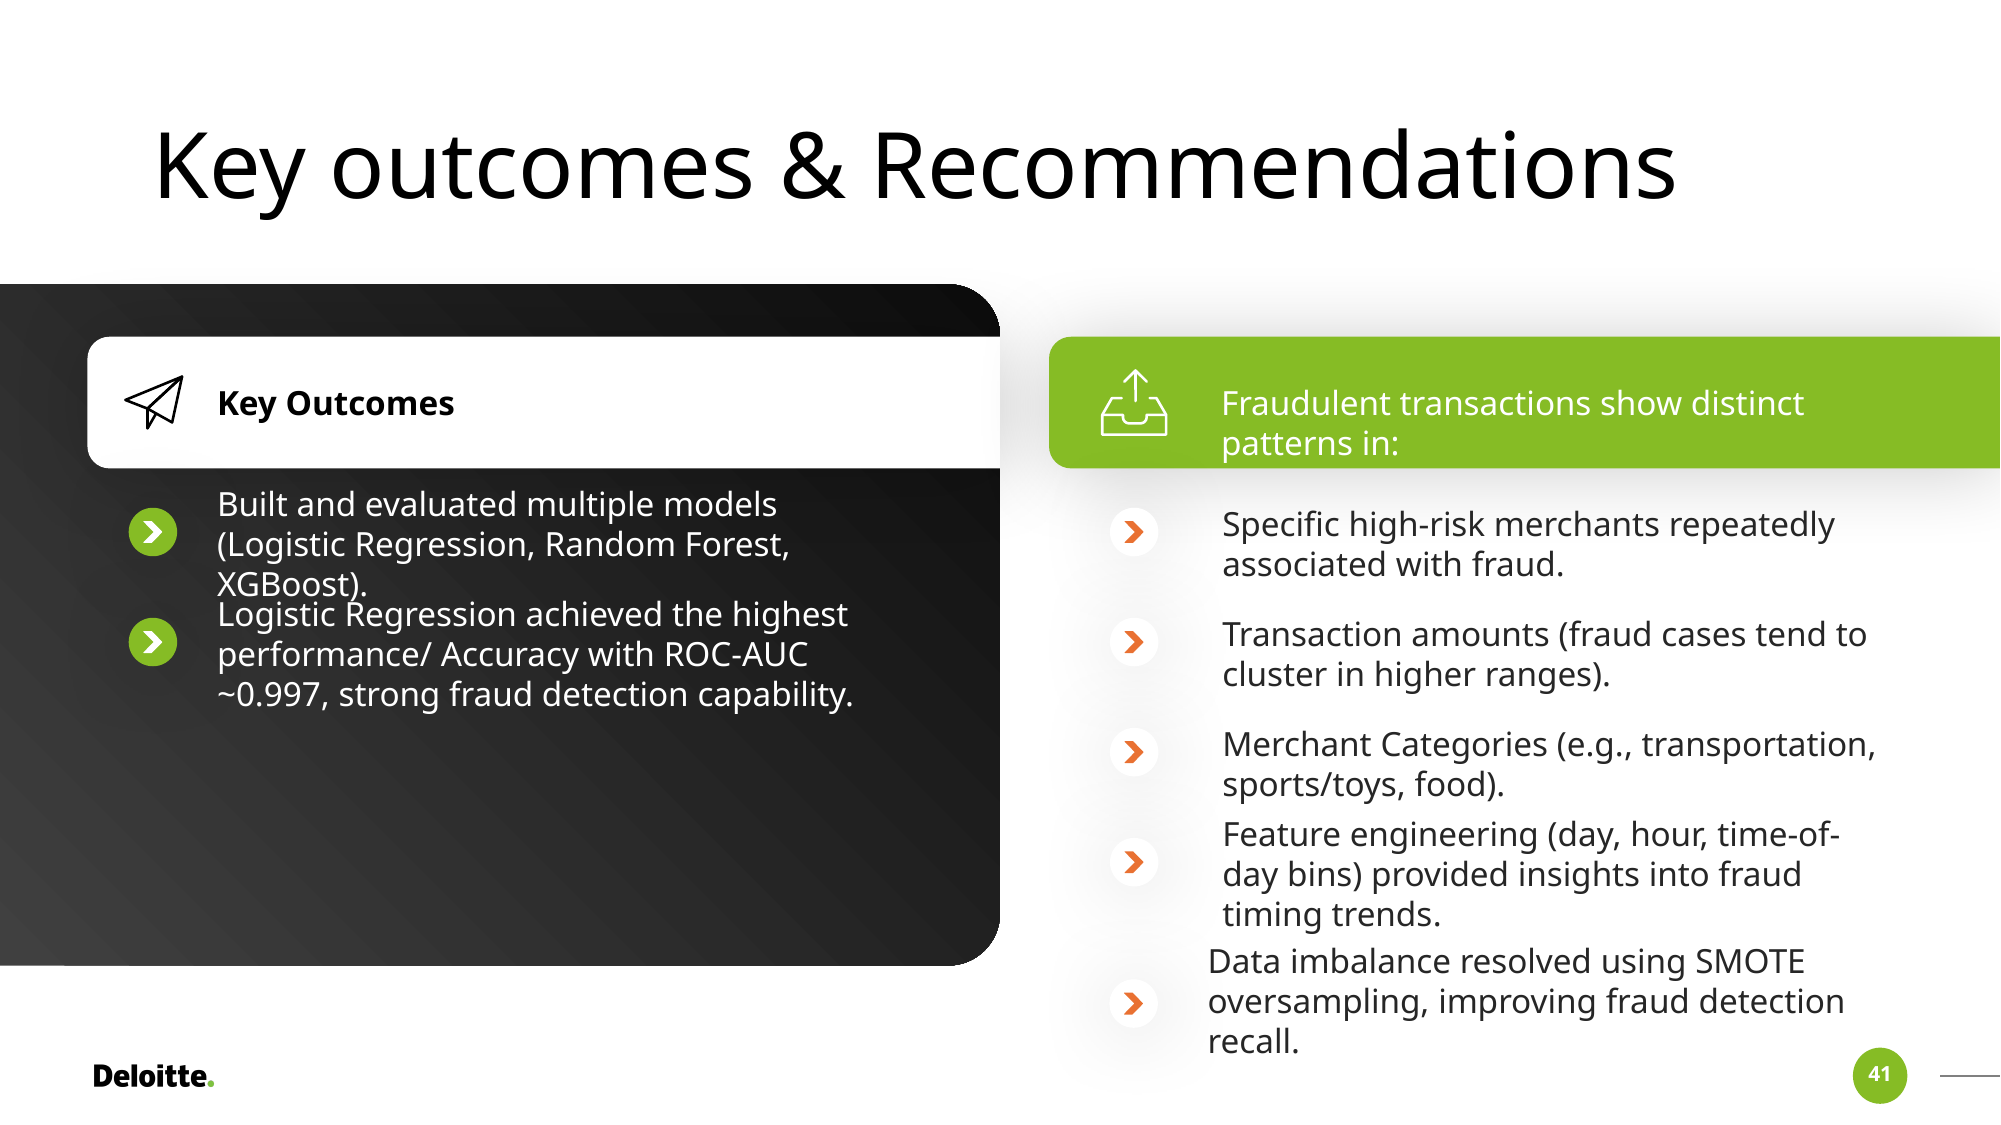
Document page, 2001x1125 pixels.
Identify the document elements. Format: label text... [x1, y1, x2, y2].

text_box Specific high-risk merchants repeatedly associated with fraud. [1222, 503, 1896, 584]
text_box [1047, 335, 2000, 470]
text_box Logistic Regression achieved the highest performance/ Accuracy with ROC-AUC ~0.997, strong fraud detection capability. [217, 593, 904, 714]
text_box Feature engineering (day, hour, time-of-day bins) provided insights into fraud timing trends. [1222, 813, 1896, 934]
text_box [124, 376, 183, 429]
picture [92, 1063, 216, 1089]
text_box [85, 335, 1002, 470]
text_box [1109, 727, 1159, 777]
text_box [143, 631, 163, 654]
text_box [0, 282, 1002, 968]
text_box Data imbalance resolved using SMOTE oversampling, improving fraud detection recall. [1207, 939, 1894, 1100]
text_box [1109, 617, 1159, 667]
text_box Fraudulent transactions show distinct patterns in: [1220, 382, 1807, 463]
title Key outcomes & Recommendations [137, 59, 1863, 278]
text_box [127, 616, 179, 668]
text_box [1108, 978, 1159, 1029]
text_box Transaction amounts (fraud cases tend to cluster in higher ranges). [1222, 613, 1896, 694]
text_box Key Outcomes [217, 382, 689, 423]
text_box Merchant Categories (e.g., transportation, sports/toys, food). [1222, 723, 1896, 804]
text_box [1109, 507, 1159, 557]
text_box [143, 521, 163, 543]
text_box Built and evaluated multiple models (Logistic Regression, Random Forest, XGBoost). [217, 483, 904, 593]
text_box [127, 506, 179, 558]
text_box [1109, 837, 1159, 887]
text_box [1101, 369, 1167, 436]
